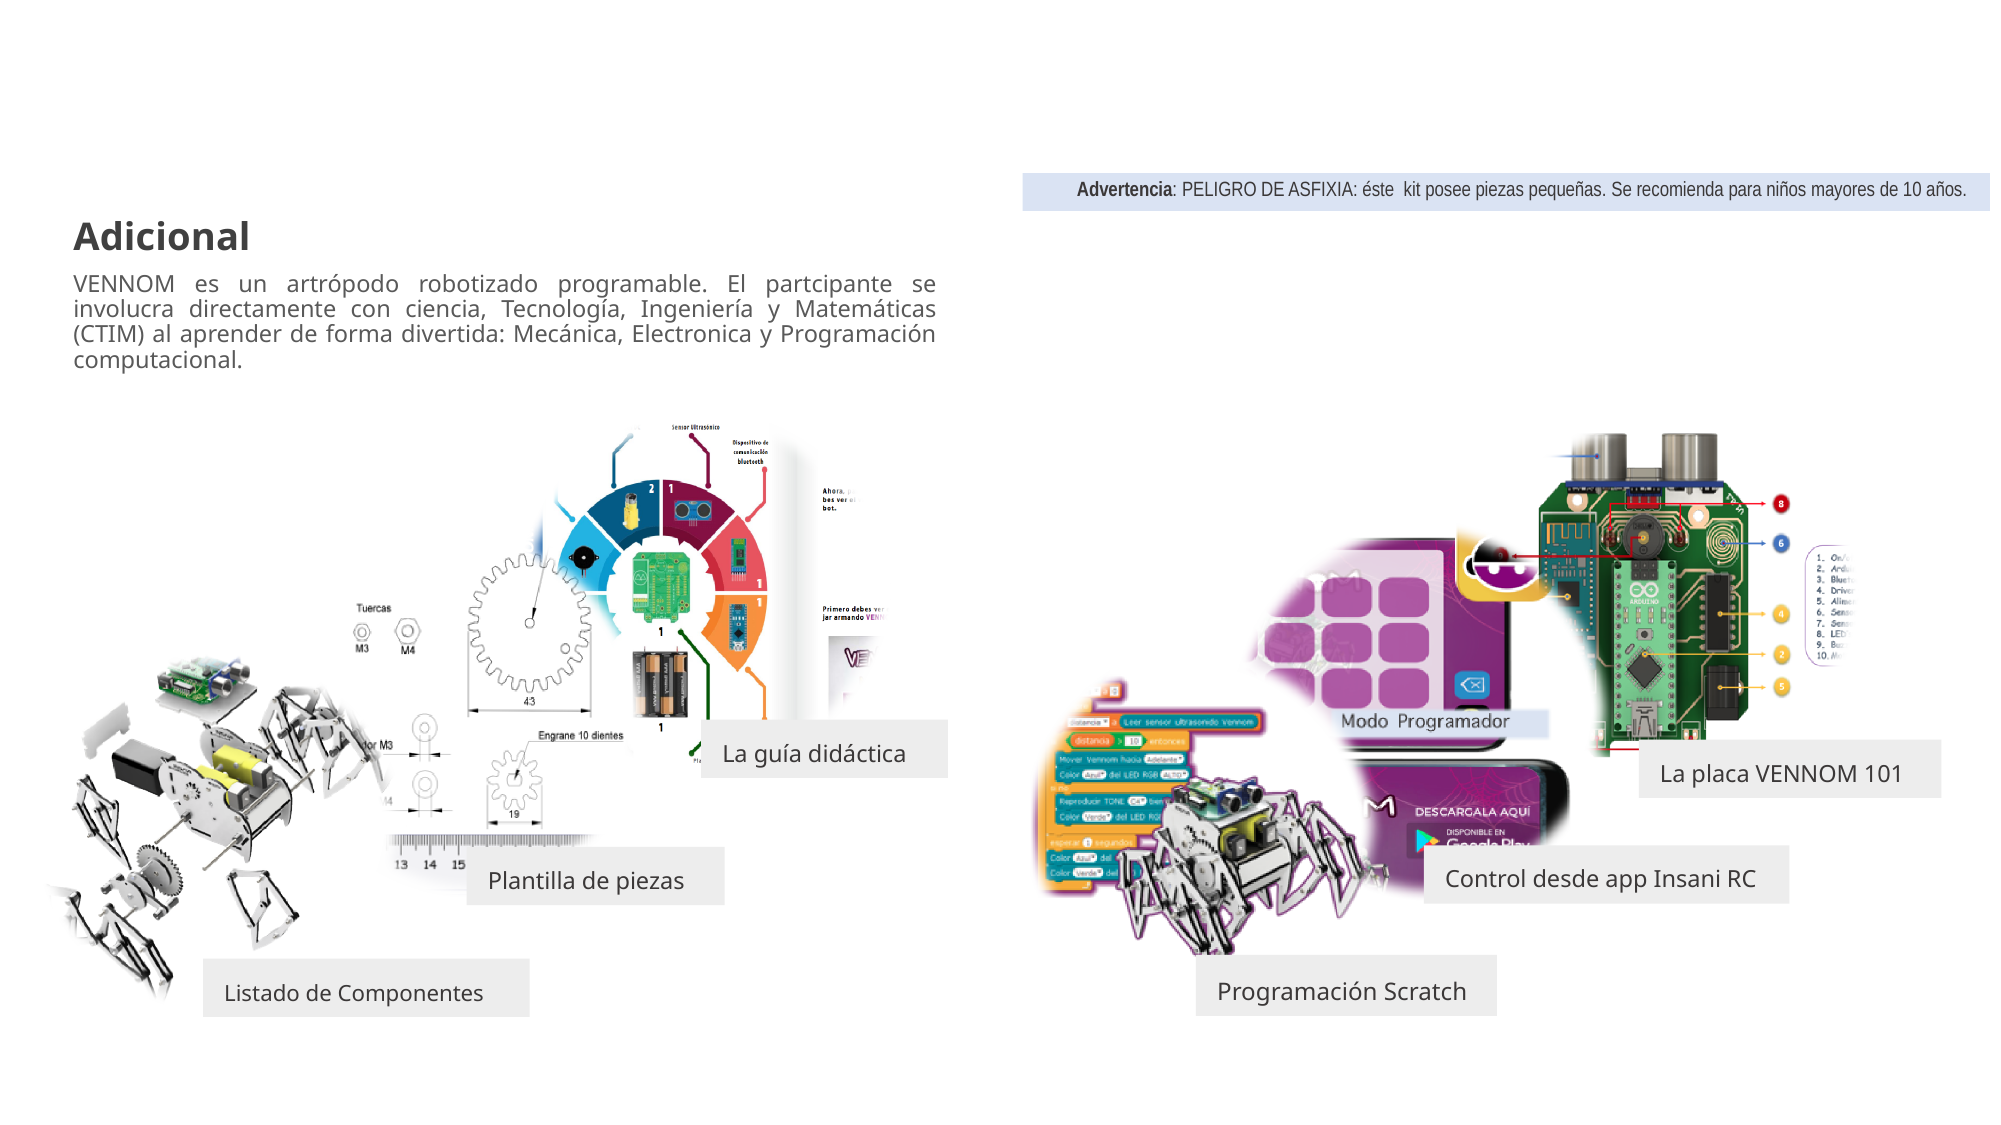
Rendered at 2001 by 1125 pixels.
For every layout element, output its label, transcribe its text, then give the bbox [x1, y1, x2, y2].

text_box Advertencia: PELIGRO DE ASFIXIA: éste kit posee piezas pequeñas. Se recomienda para niños mayores de 10 años. [1022, 173, 1990, 211]
text_box Adicional VENNOM es un artrópodo robotizado programable. El partcipante se involucra directamente con ciencia, Tecnología, Ingeniería y Matemáticas (CTIM) al aprender de forma divertida: Mecánica, Electronica y Programación computacional. [52, 148, 958, 392]
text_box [516, 408, 948, 778]
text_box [1231, 518, 1790, 904]
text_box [1021, 641, 1497, 1017]
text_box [279, 523, 725, 906]
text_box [32, 649, 530, 1017]
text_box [1476, 407, 1942, 798]
